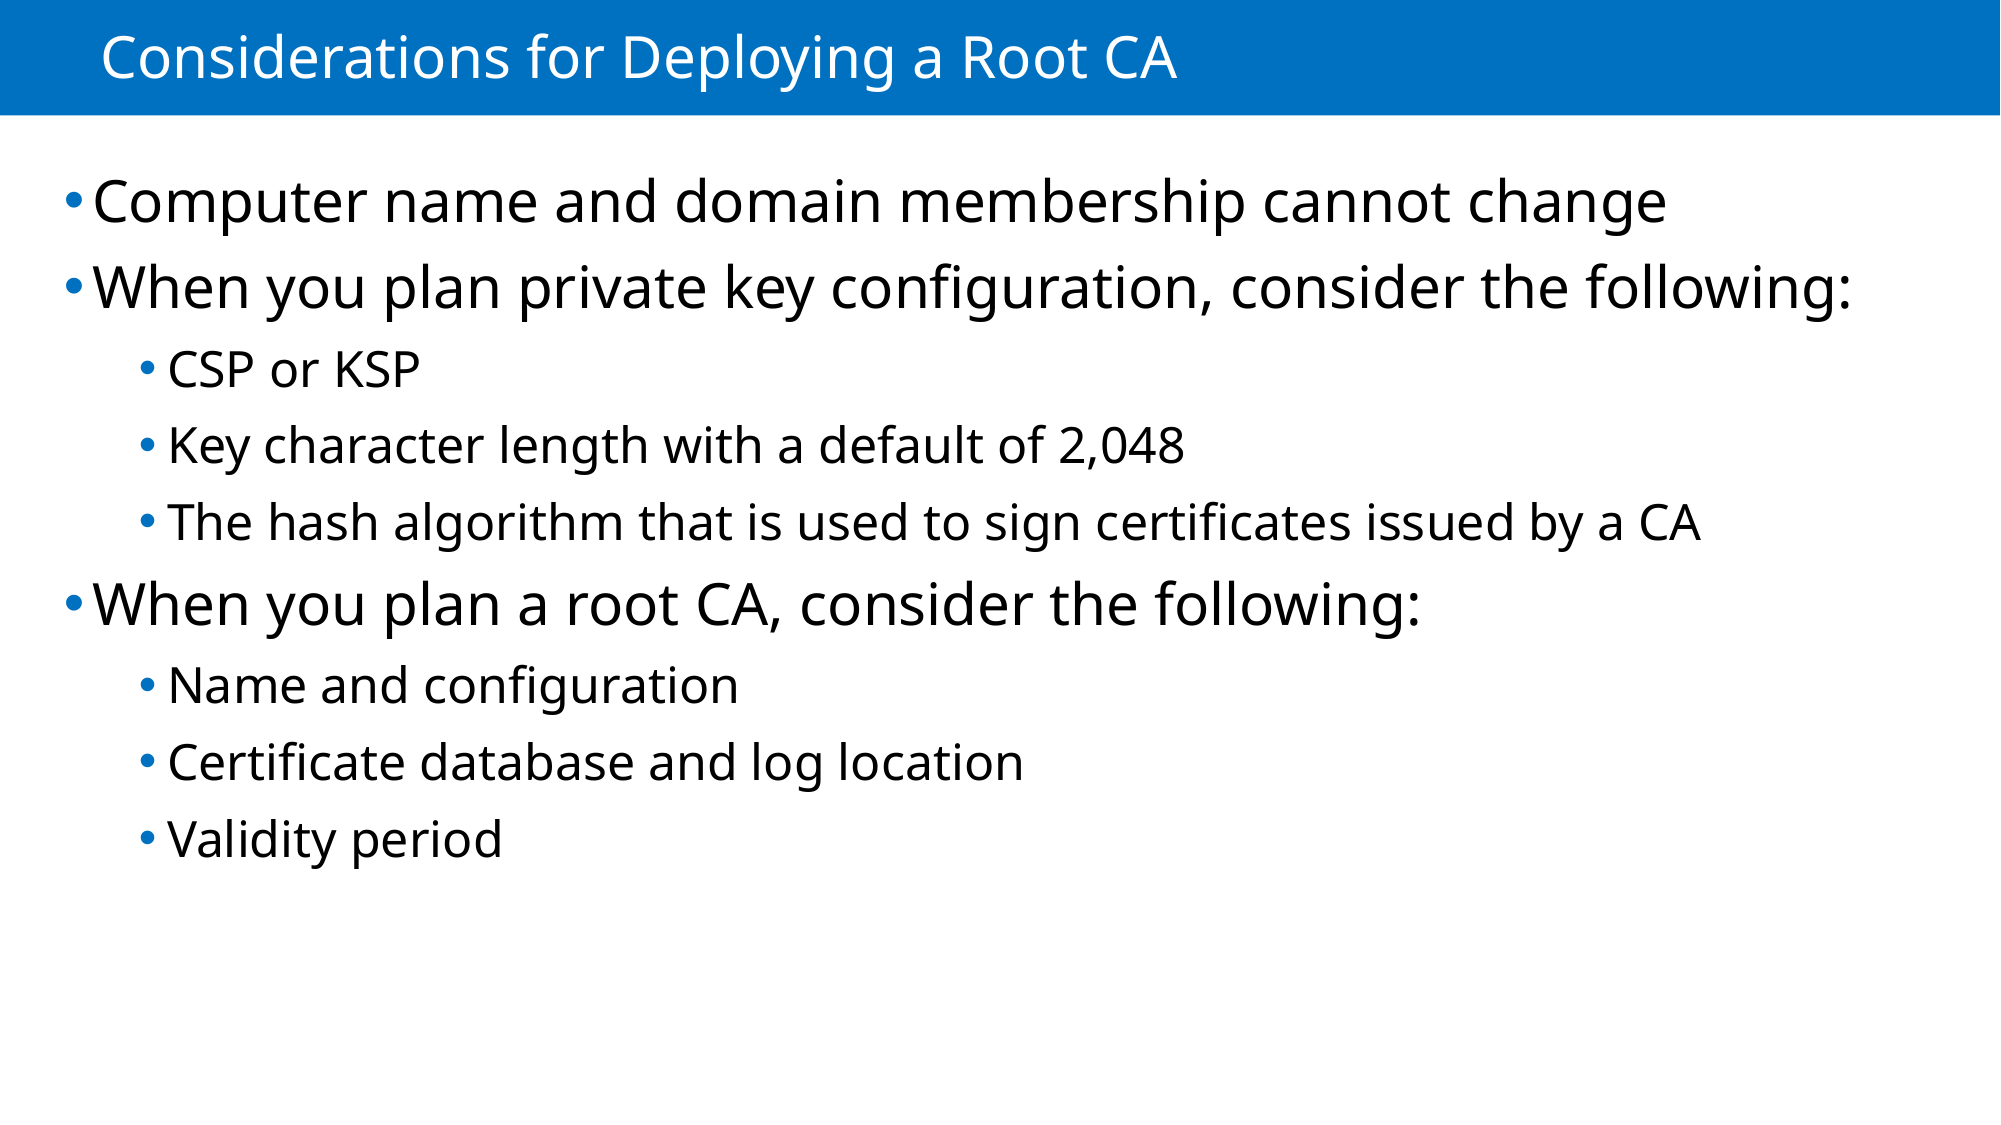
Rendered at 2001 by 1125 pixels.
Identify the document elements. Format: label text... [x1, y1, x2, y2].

text_box Computer name and domain membership cannot change When you plan private key configuration, consider the following: CSP or KSP Key character length with a default of 2,048 The hash algorithm that is used to sign certificates issued by a CA When you plan a root CA, consider the following: Name and configuration Certificate database and log location Validity period [48, 156, 1952, 1085]
title Considerations for Deploying a Root CA [100, 0, 1802, 122]
